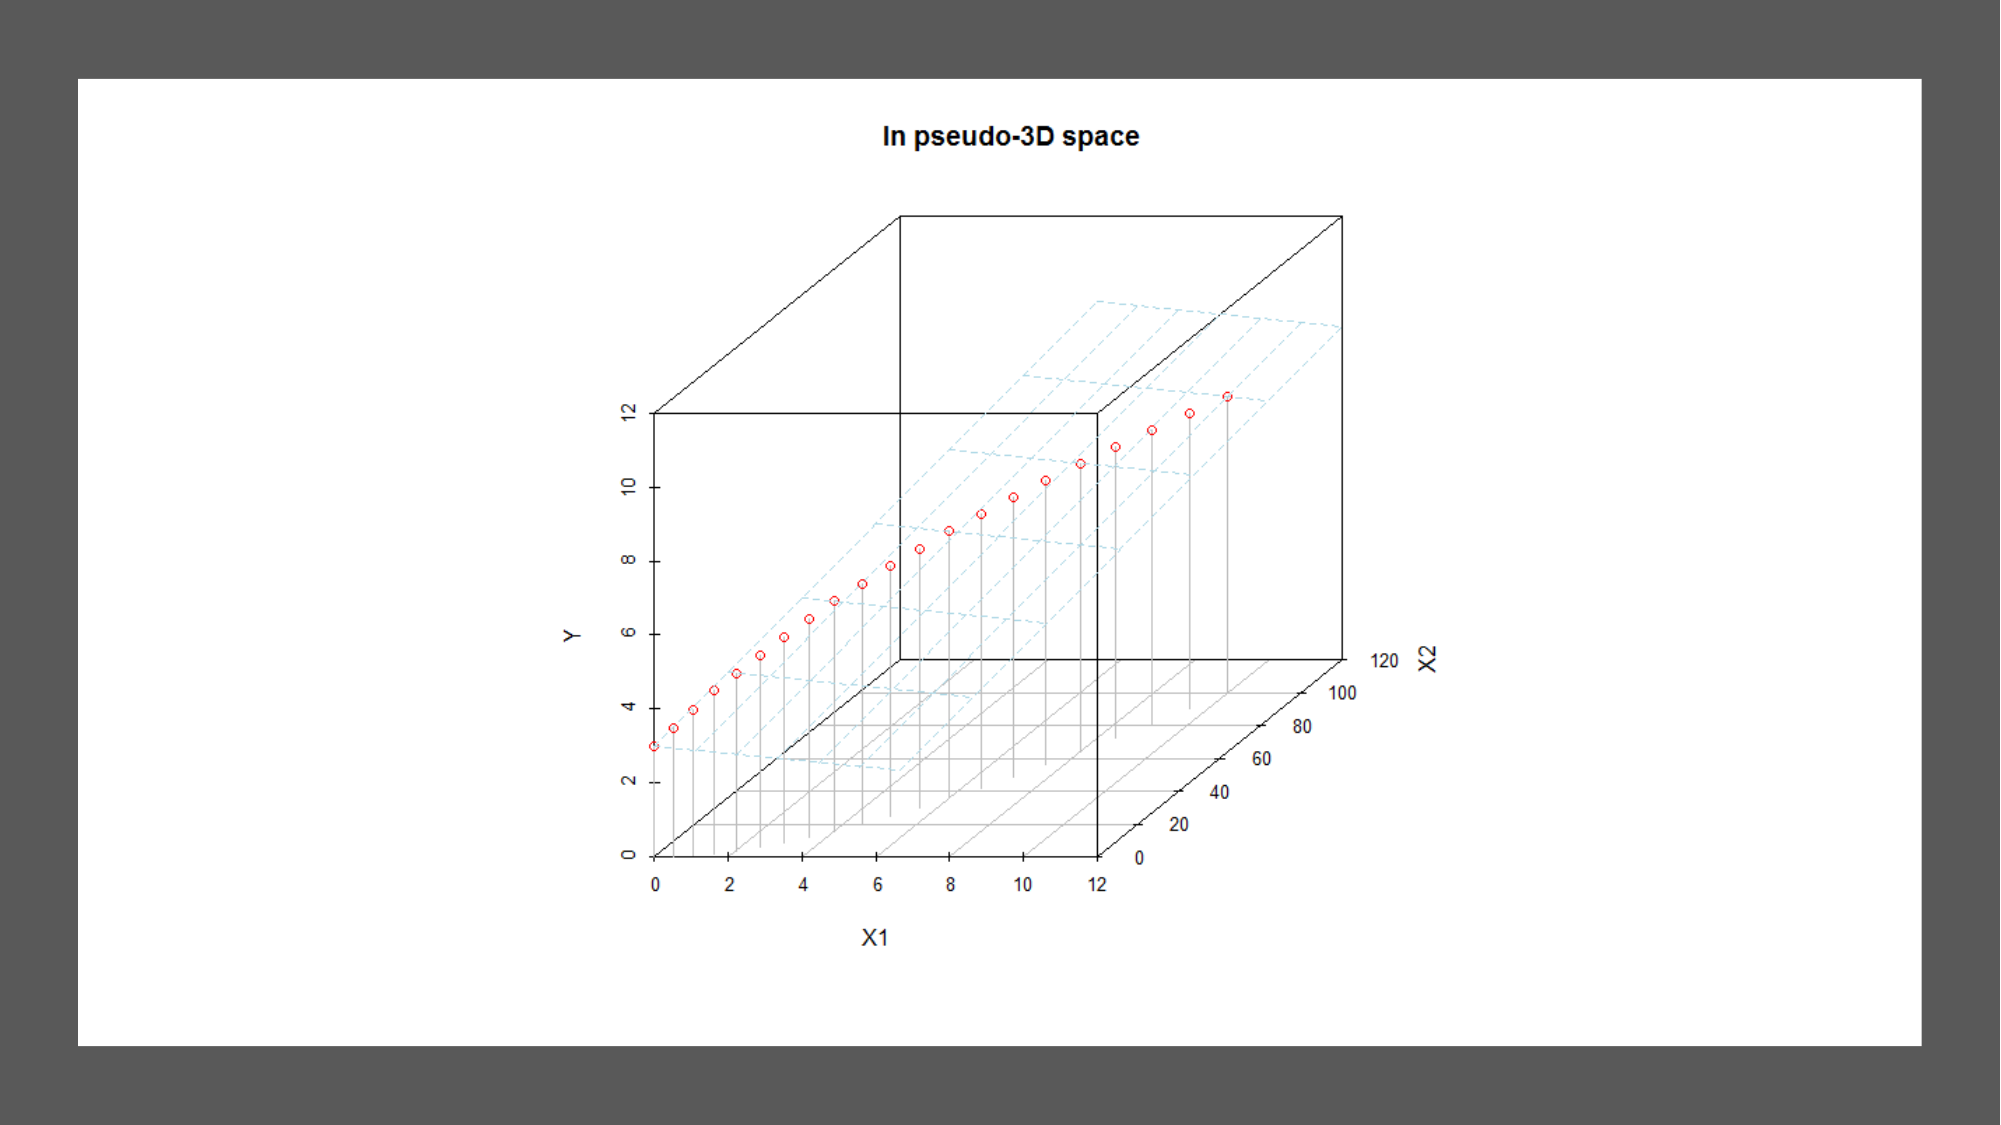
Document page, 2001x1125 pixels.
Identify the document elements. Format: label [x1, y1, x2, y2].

text_box [0, 0, 2000, 1125]
picture [542, 80, 1483, 1020]
text_box [77, 78, 1923, 1047]
